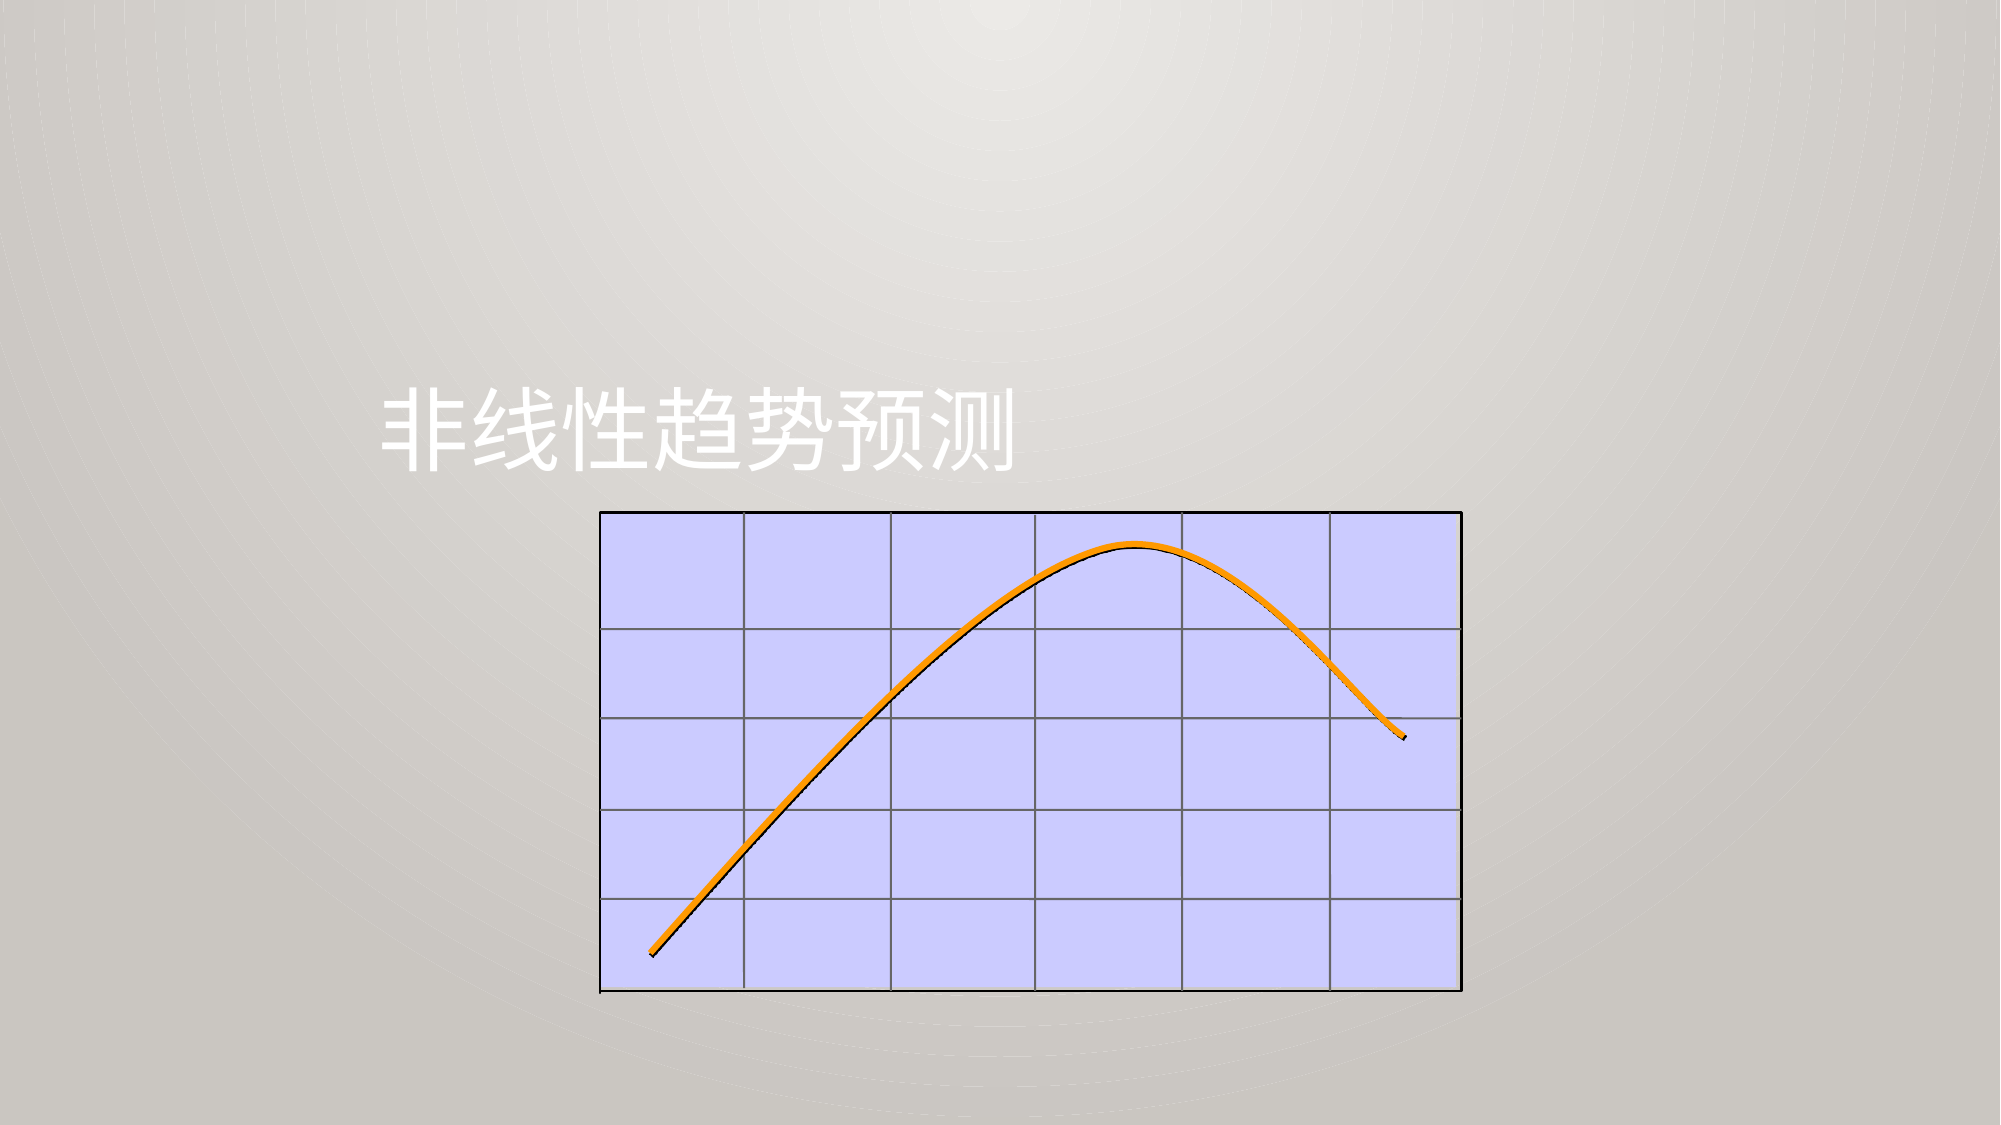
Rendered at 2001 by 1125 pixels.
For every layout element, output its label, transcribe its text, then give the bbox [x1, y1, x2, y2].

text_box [599, 512, 1463, 994]
title 非线性趋势预测 [362, 337, 1675, 525]
